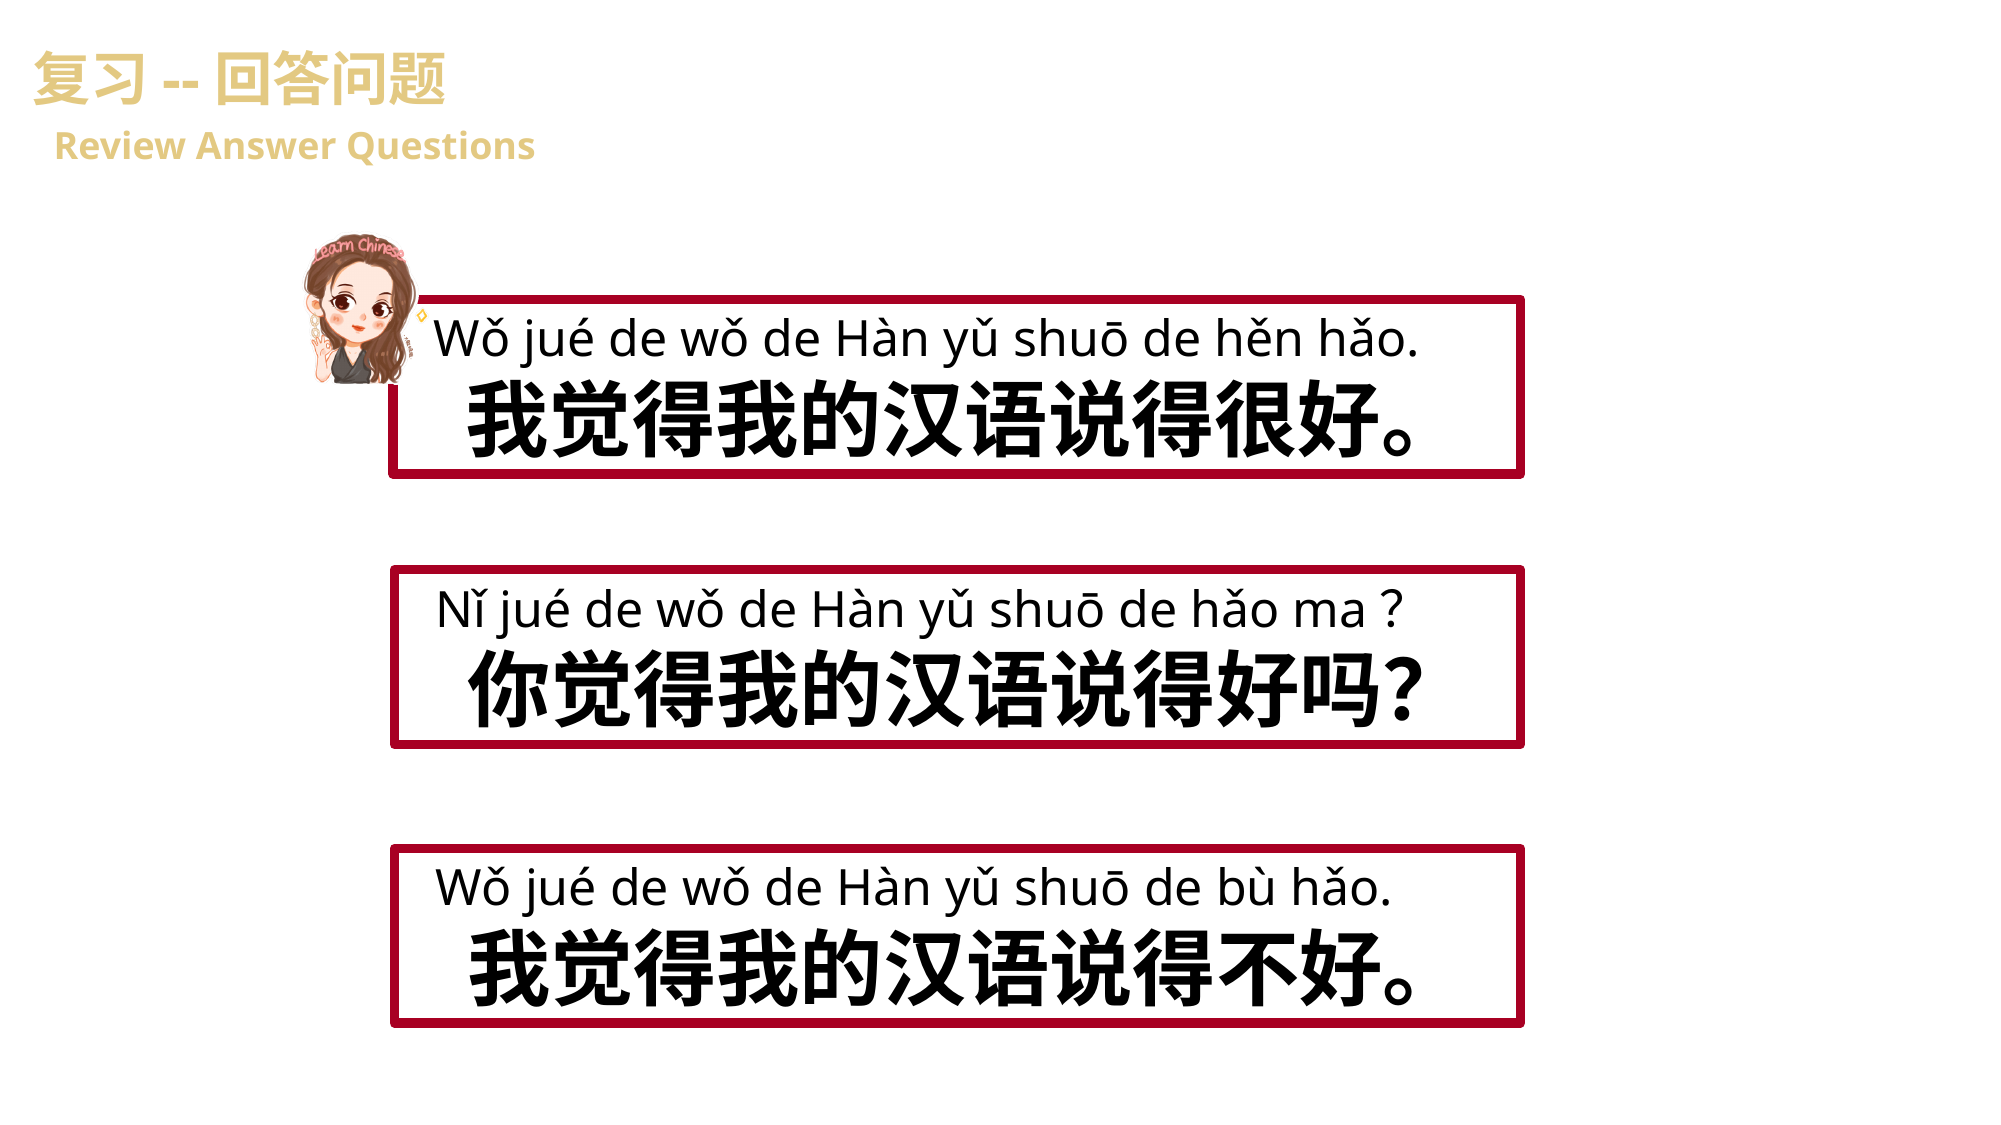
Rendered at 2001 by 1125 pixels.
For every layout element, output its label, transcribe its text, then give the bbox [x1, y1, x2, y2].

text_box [255, 210, 1521, 476]
text_box 复习--回答问题 [17, 35, 463, 120]
text_box Wǒ jué de wǒ de Hàn yǔ shuō de bù hǎo. 我觉得我的汉语说得不好。 [394, 848, 1521, 1024]
text_box Nǐ jué de wǒ de Hàn yǔ shuō de hǎo ma？ 你觉得我的汉语说得好吗？ [394, 569, 1521, 745]
text_box Review Answer Questions [38, 115, 728, 175]
